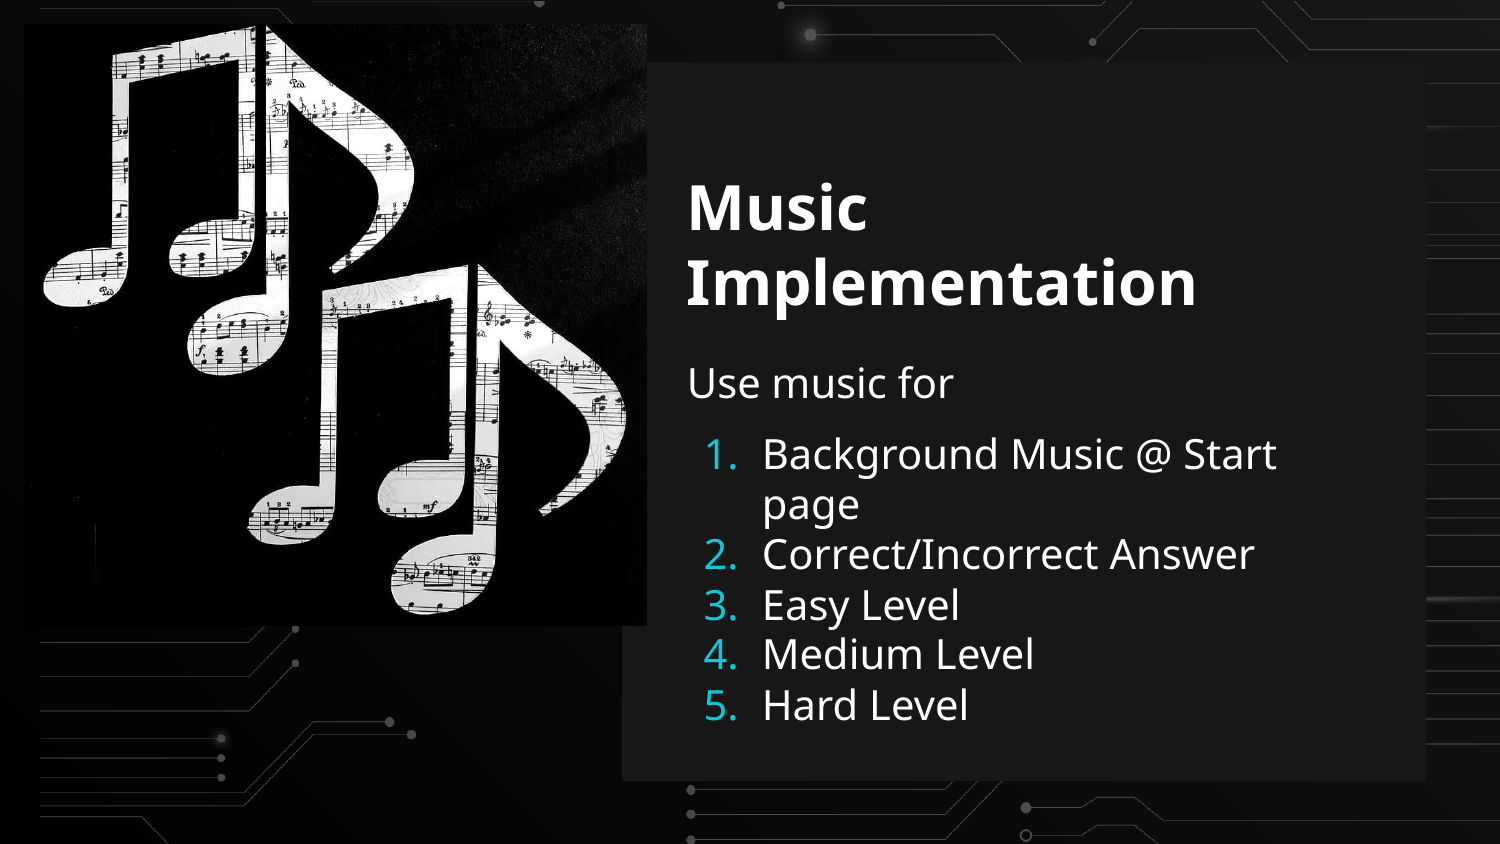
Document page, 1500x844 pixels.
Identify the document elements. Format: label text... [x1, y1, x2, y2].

title Music Implementation [671, 129, 1377, 333]
picture [24, 1, 953, 844]
subtitle Use music for Background Music @ Start page Correct/Incorrect Answer Easy Level Medium Level Hard Level [671, 342, 1377, 720]
